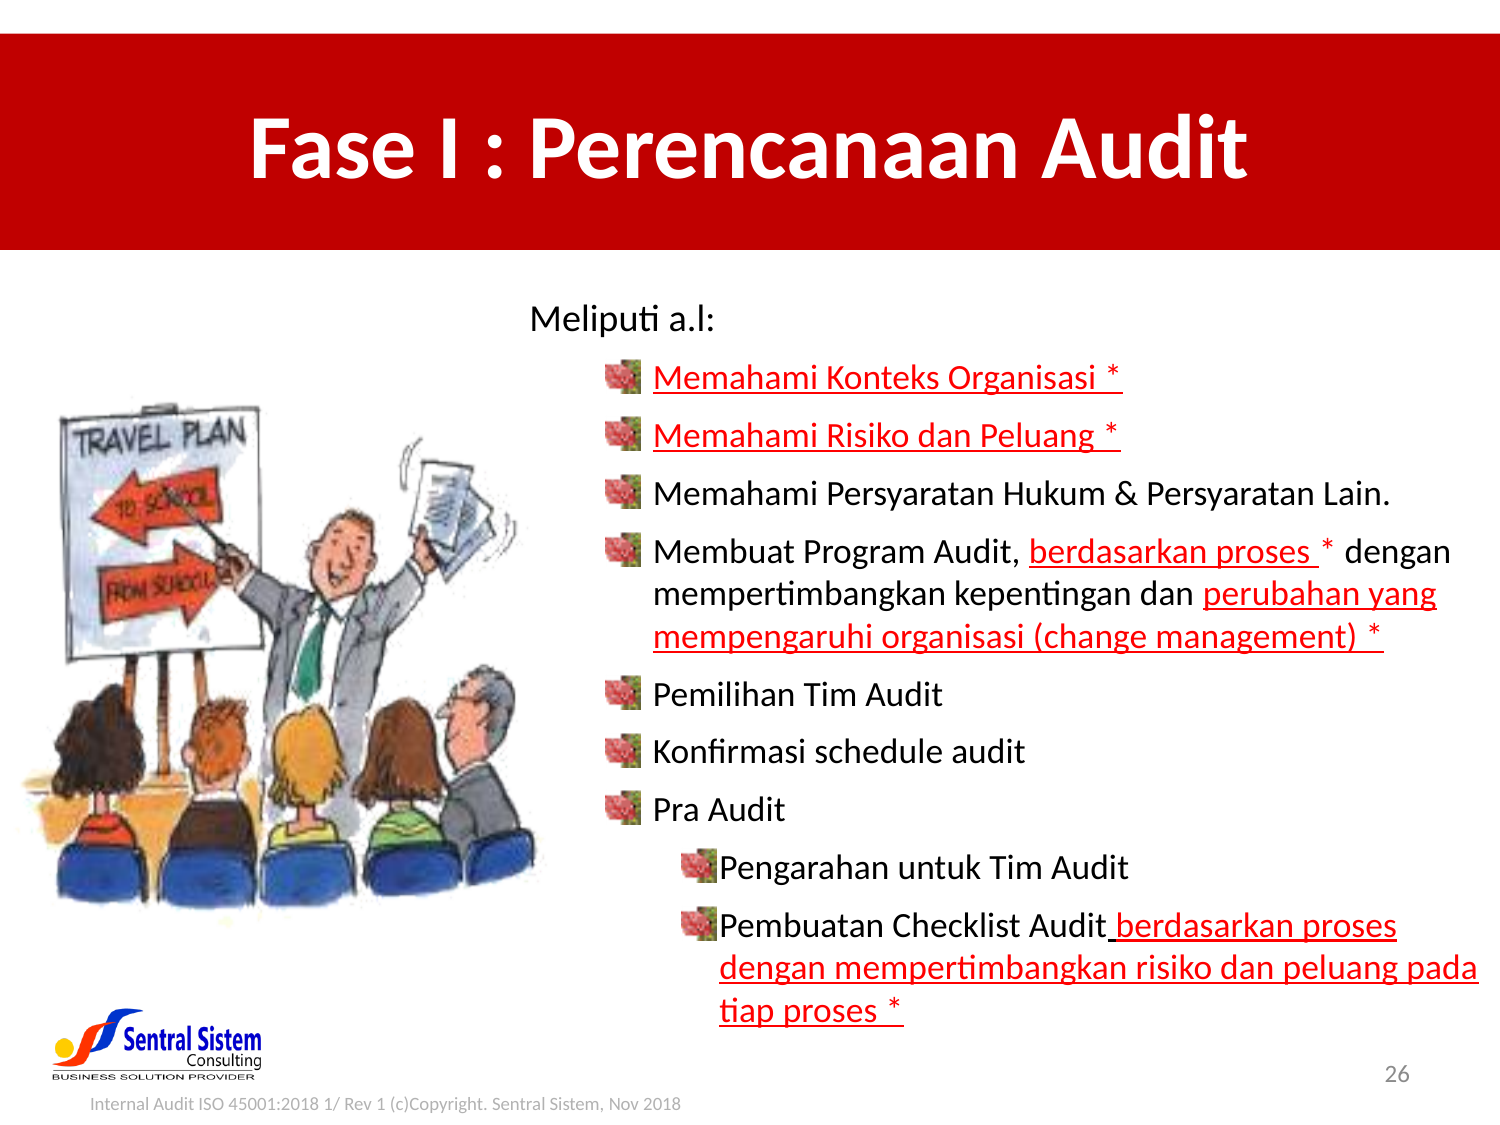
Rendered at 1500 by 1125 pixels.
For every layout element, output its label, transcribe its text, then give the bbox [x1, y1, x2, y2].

picture [605, 415, 641, 451]
picture [681, 847, 717, 883]
picture [605, 358, 641, 394]
picture [605, 531, 641, 567]
list Meliputi a.l: Memahami Konteks Organisasi * Memahami Risiko dan Peluang * Memahami Persyaratan Hukum & Persyaratan Lain. Membuat Program Audit, berdasarkan proses * dengan mempertimbangkan kepentingan dan perubahan yang mempengaruhi organisasi (change management) * Pemilihan Tim Audit Konfirmasi schedule audit Pra Audit Pengarahan untuk Tim Audit Pembuatan Checklist Audit berdasarkan proses dengan mempertimbangkan risiko dan peluang pada tiap proses * [514, 285, 1500, 1045]
picture [605, 473, 641, 509]
picture [605, 789, 641, 825]
slide_number 26 [1074, 1042, 1425, 1103]
picture [52, 1008, 261, 1081]
title Fase I : Perencanaan Audit [0, 33, 1500, 250]
picture [605, 674, 641, 710]
footer Internal Audit ISO 45001:2018 1/ Rev 1 (c)Copyright. Sentral Sistem, Nov 2018 [75, 1079, 988, 1125]
picture [681, 905, 717, 941]
picture [605, 732, 641, 768]
picture [4, 364, 578, 956]
